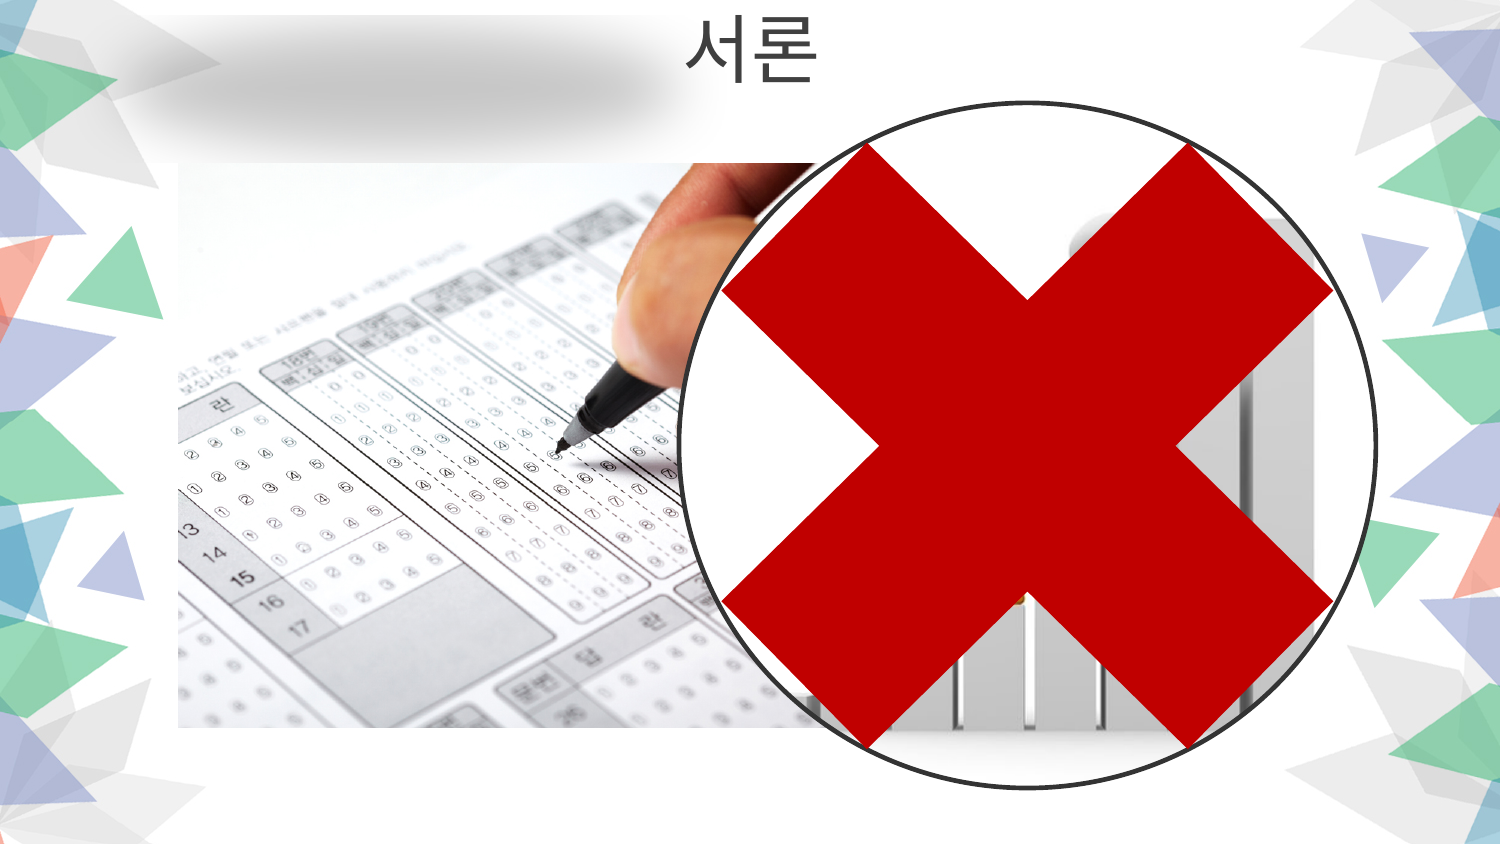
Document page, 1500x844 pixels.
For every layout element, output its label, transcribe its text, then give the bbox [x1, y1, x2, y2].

list 서론 [1, 0, 1500, 95]
picture [0, 0, 1500, 844]
